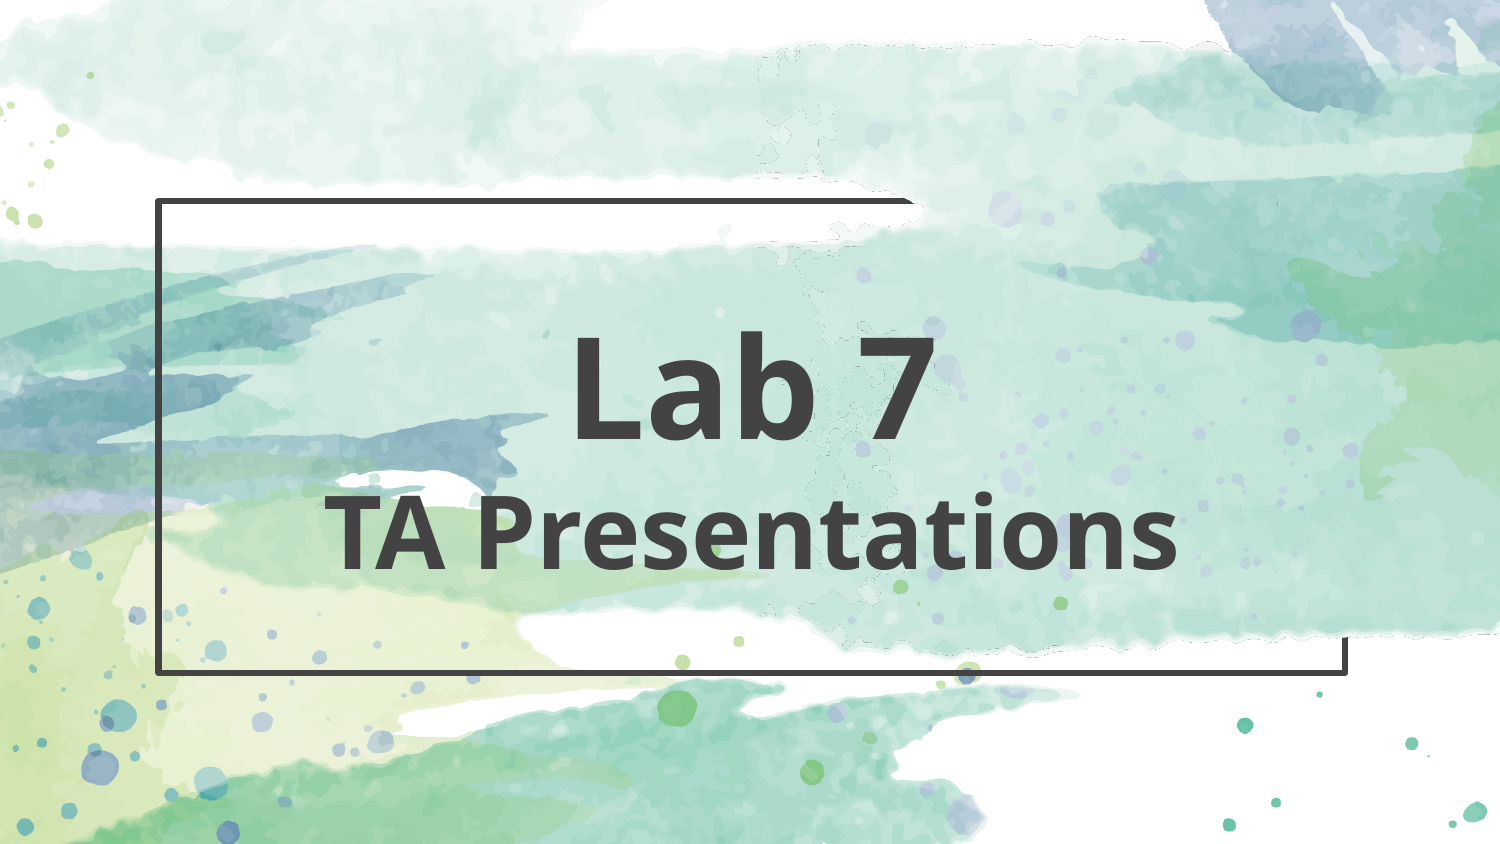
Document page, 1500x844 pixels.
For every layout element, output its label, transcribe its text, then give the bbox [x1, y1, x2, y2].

text_box [158, 200, 751, 673]
title Lab 7 TA Presentations [218, 268, 751, 606]
picture [0, 0, 1500, 844]
